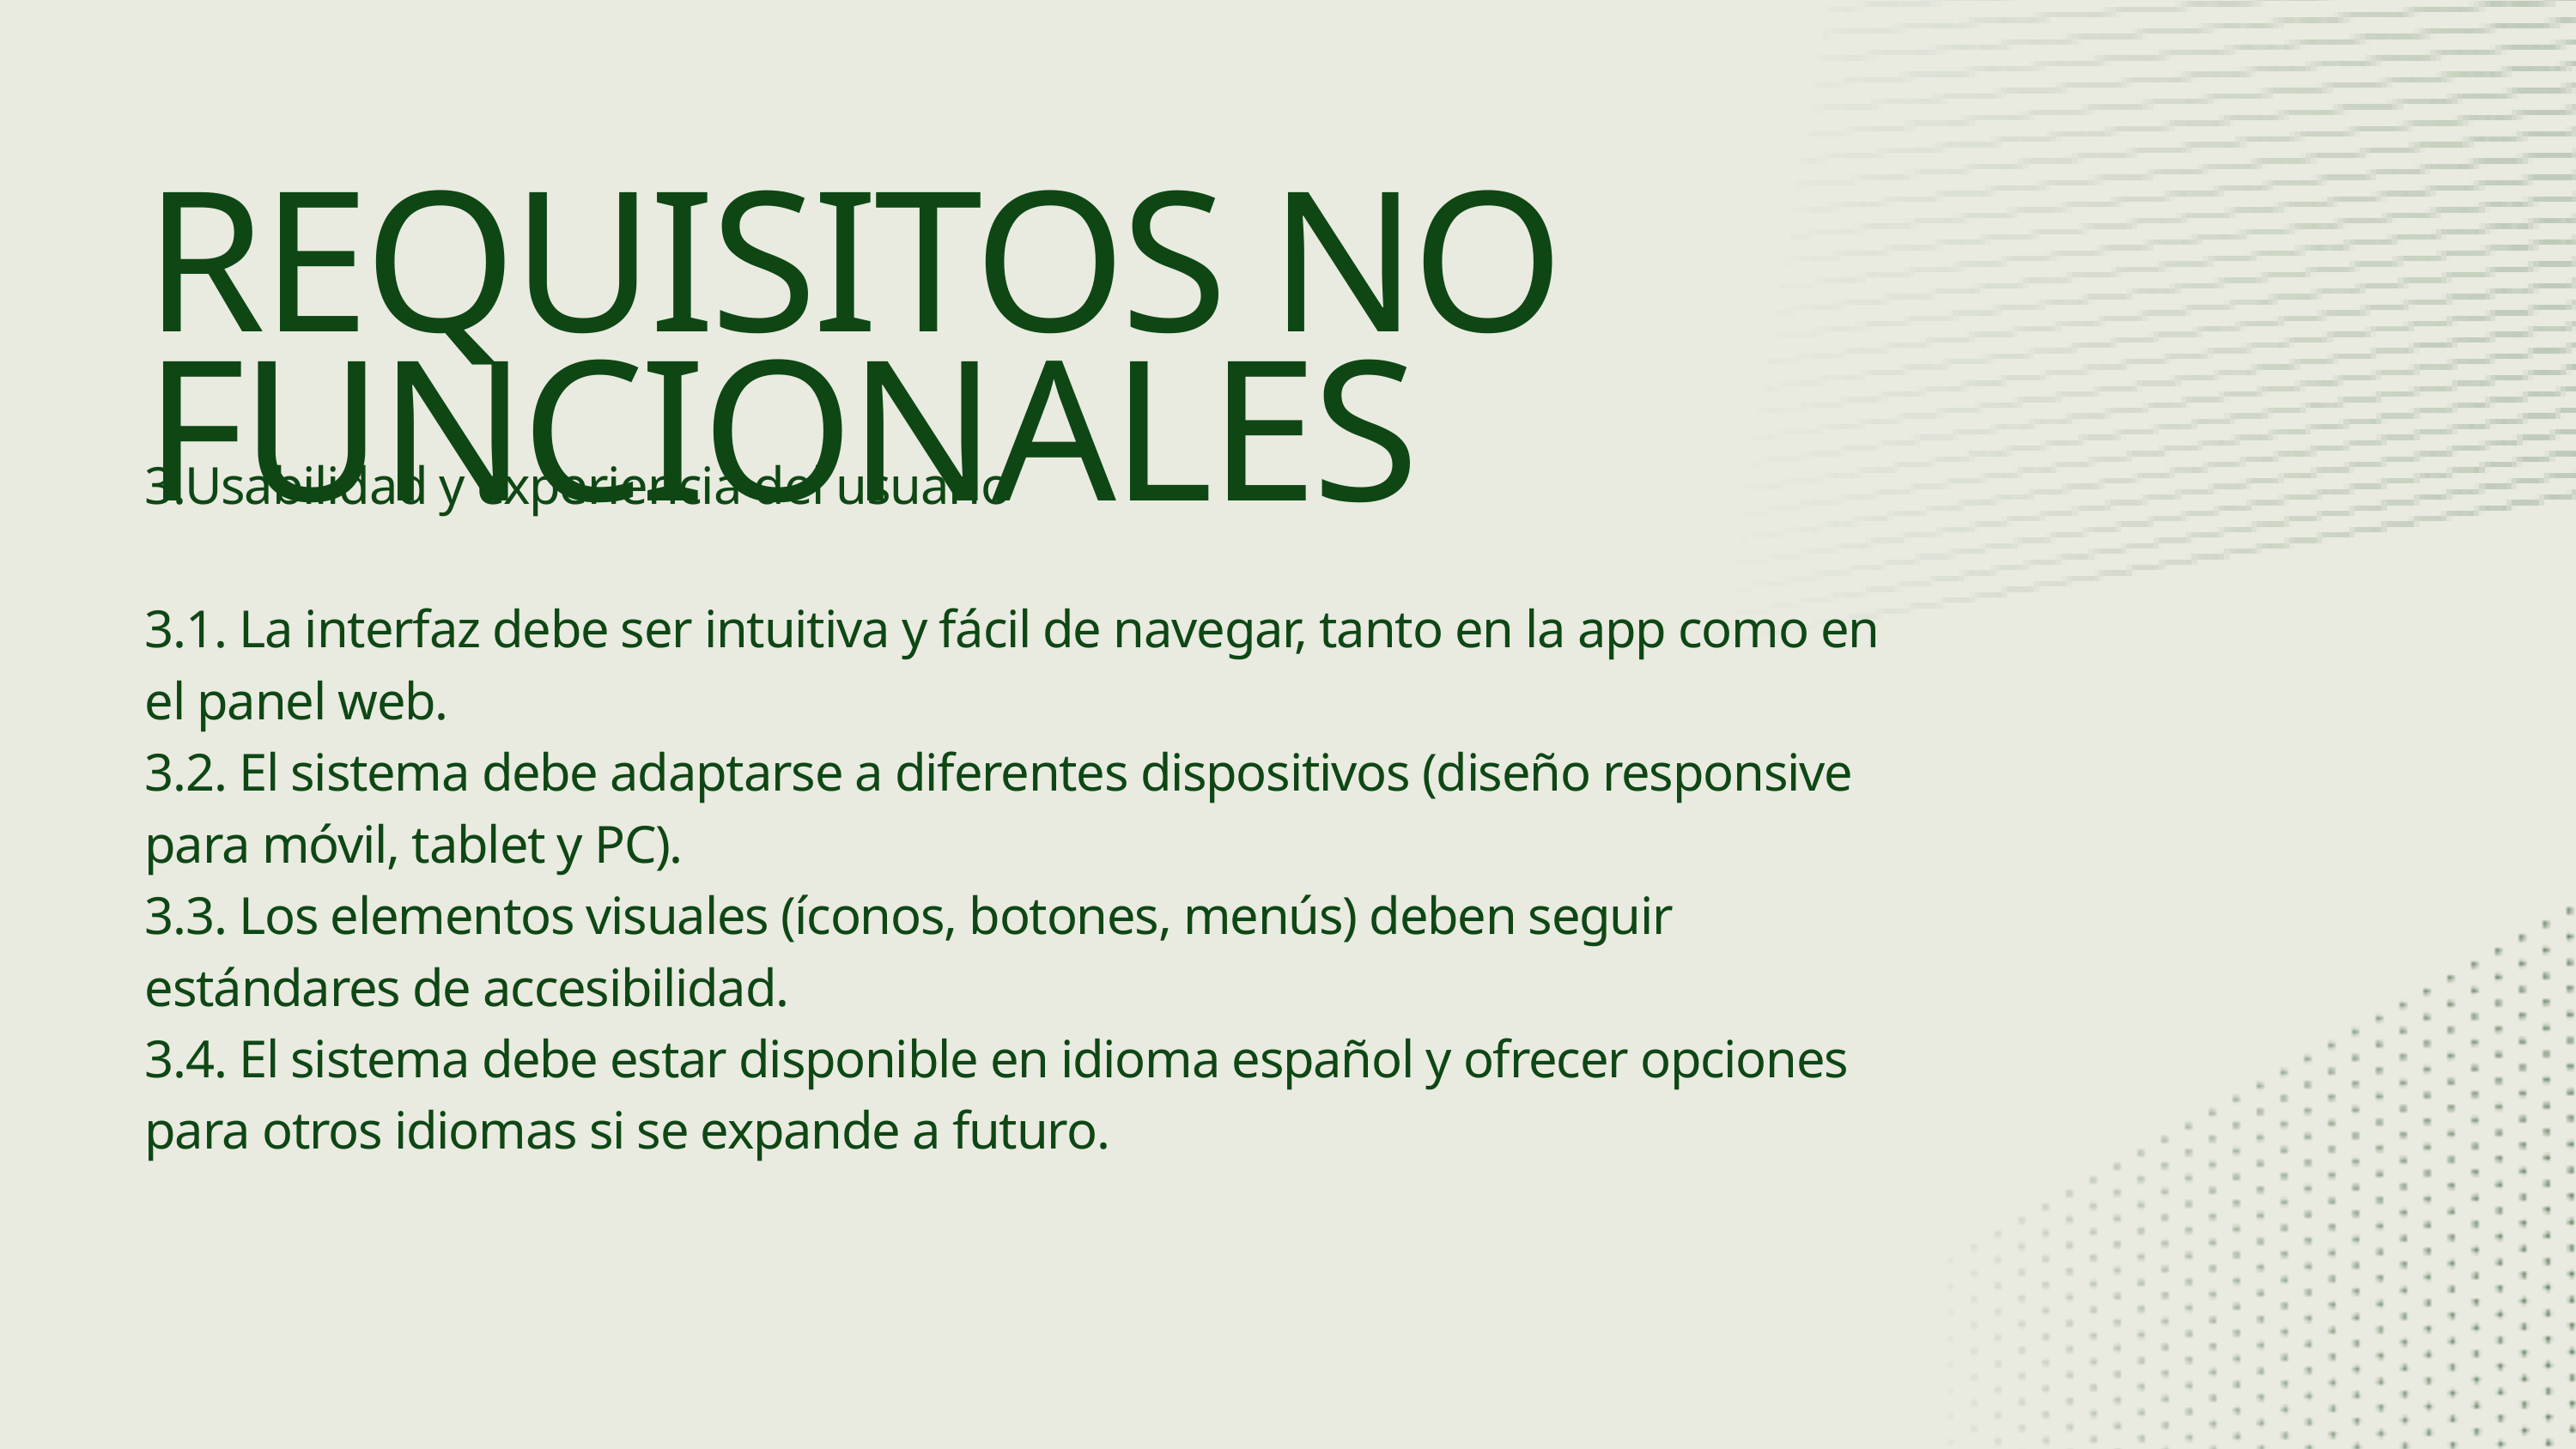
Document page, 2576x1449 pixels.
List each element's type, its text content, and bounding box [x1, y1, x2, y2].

text_box [1720, 0, 2576, 201]
text_box REQUISITOS NO FUNCIONALES [144, 201, 2576, 541]
text_box 3.Usabilidad y experiencia del usuario 3.1. La interfaz debe ser intuitiva y fácil de navegar, tanto en la app como en el panel web. 3.2. El sistema debe adaptarse a diferentes dispositivos (diseño responsive para móvil, tablet y PC). 3.3. Los elementos visuales (íconos, botones, menús) deben seguir estándares de accesibilidad. 3.4. El sistema debe estar disponible en idioma español y ofrecer opciones para otros idiomas si se expande a futuro. [144, 443, 1925, 1230]
text_box [1924, 541, 2576, 1449]
